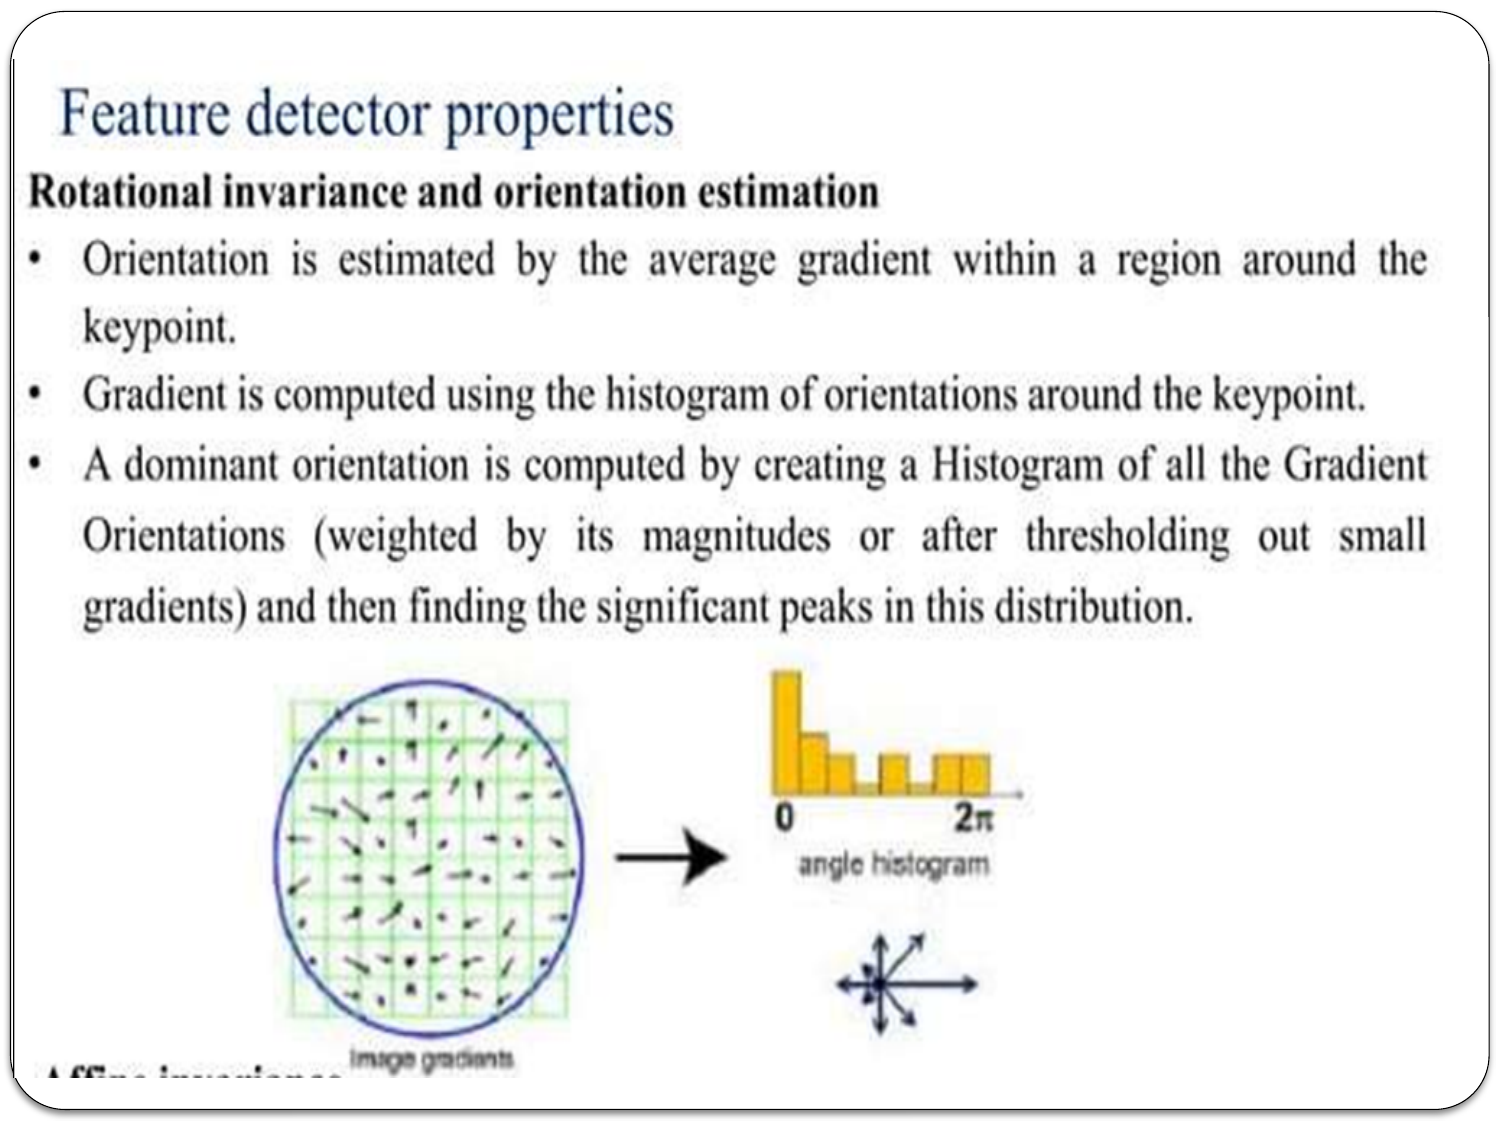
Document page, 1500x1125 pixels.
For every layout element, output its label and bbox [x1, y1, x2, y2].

picture [13, 59, 1464, 1078]
